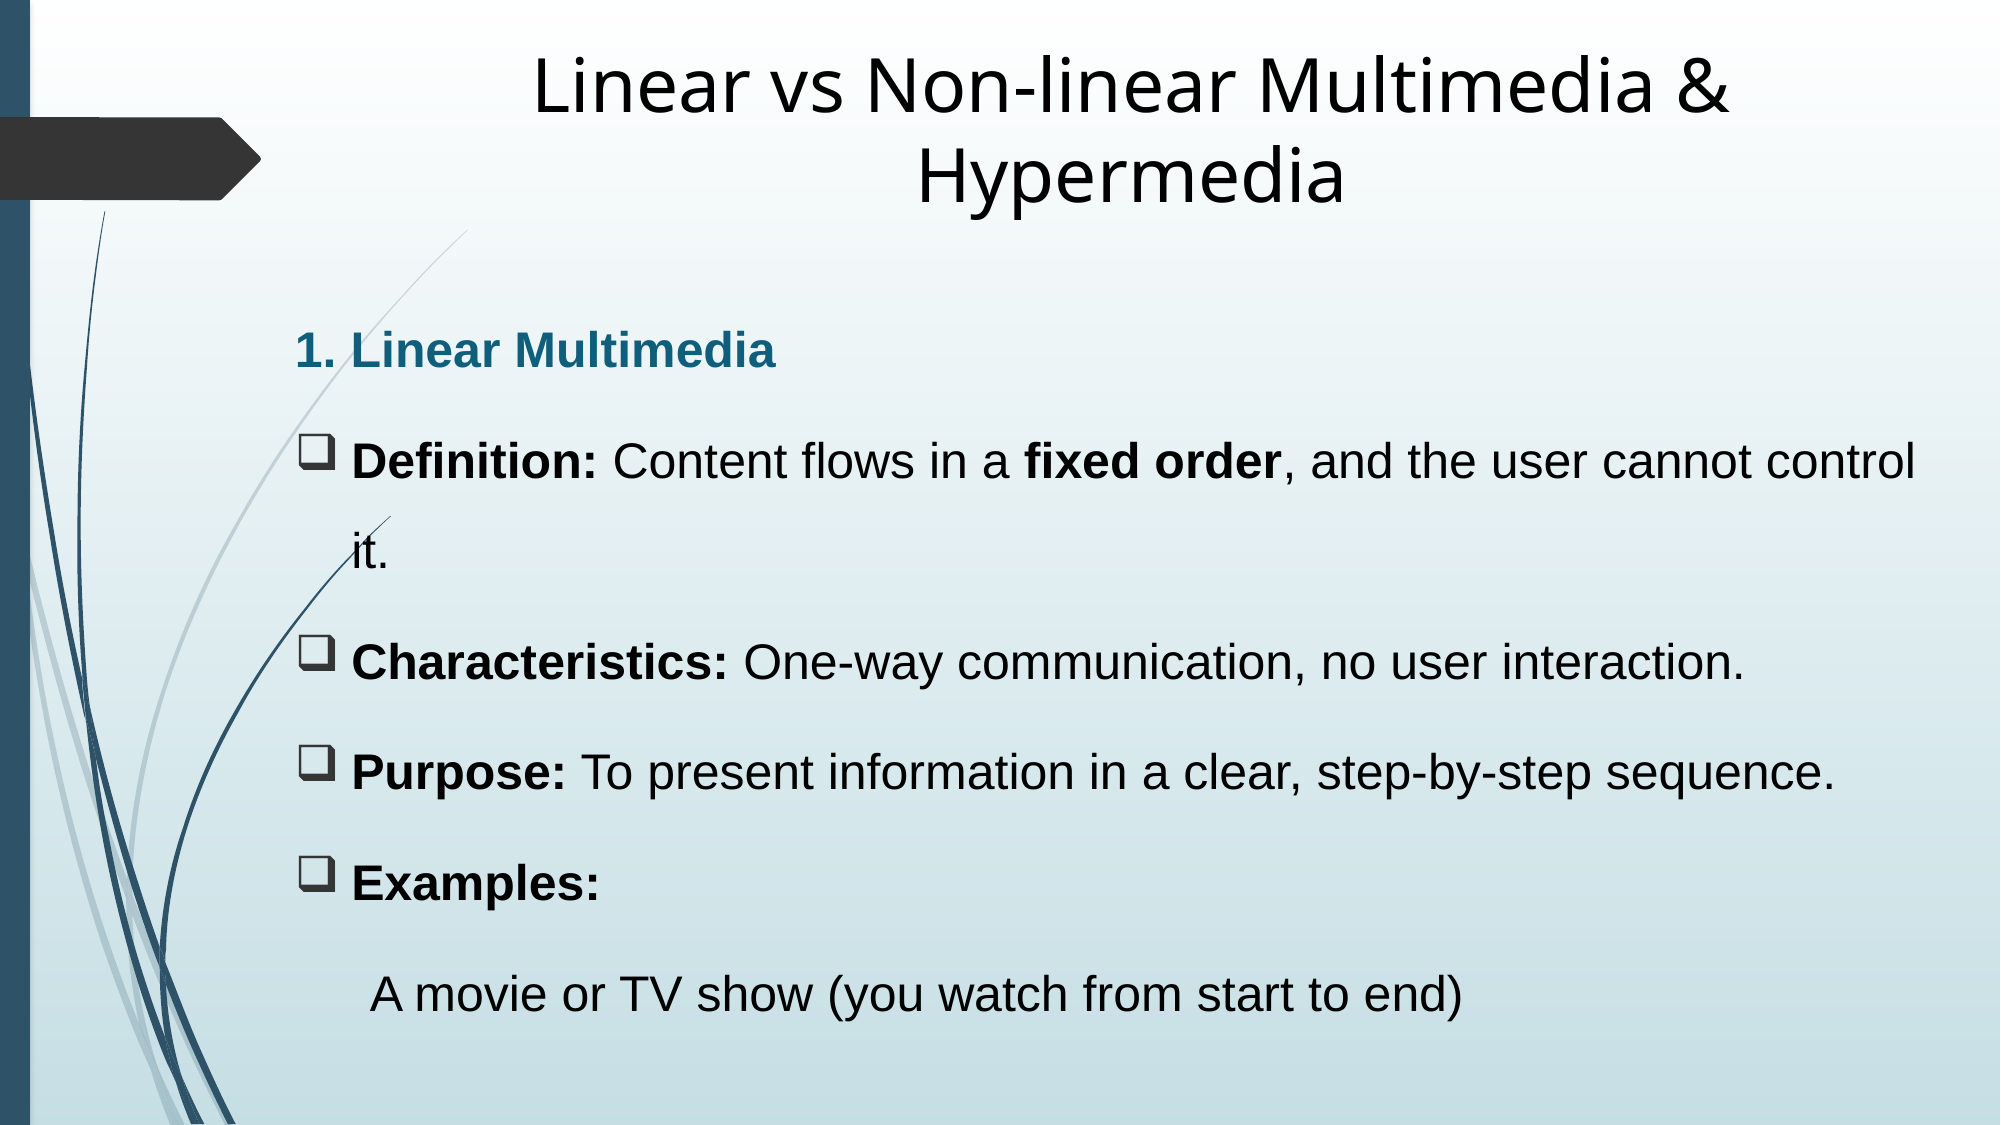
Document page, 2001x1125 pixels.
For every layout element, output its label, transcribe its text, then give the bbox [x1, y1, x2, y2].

title Linear vs Non-linear Multimedia & Hypermedia [376, 30, 1888, 241]
list 1. Linear Multimedia Definition: Content flows in a fixed order, and the user cannot control it. Characteristics: One-way communication, no user interaction. Purpose: To present information in a clear, step-by-step sequence. Examples: A movie or TV show (you watch from start to end) [279, 279, 1940, 1104]
